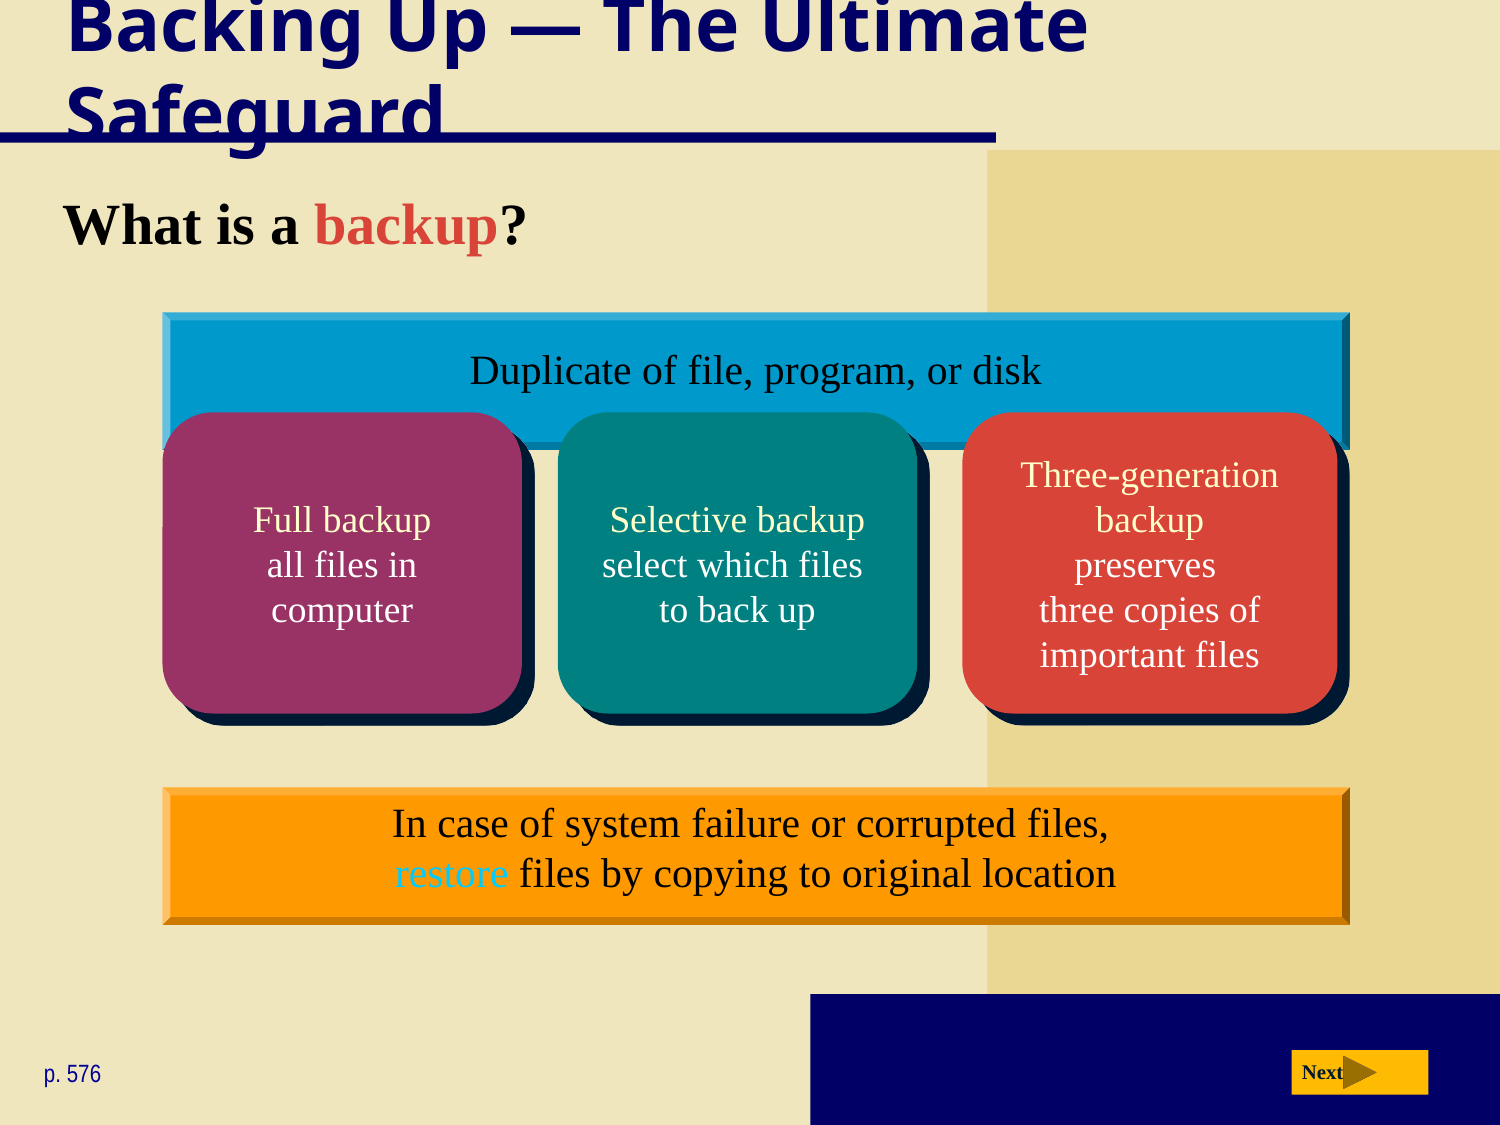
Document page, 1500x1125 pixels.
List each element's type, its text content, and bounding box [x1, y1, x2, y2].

text_box p. 576 [29, 1050, 284, 1095]
list What is a backup? [47, 178, 1457, 301]
text_box Repetitive strain injury (RSI) [165, 313, 1348, 320]
text_box [165, 788, 1348, 795]
text_box Duplicate of file, program, or disk [162, 312, 1350, 450]
text_box Three-generation backup preserves three copies of important files [962, 412, 1338, 714]
title Backing Up — The Ultimate Safeguard [49, 0, 1459, 133]
text_box Selective backup select which files to back up [557, 412, 918, 714]
text_box Full backup all files in computer [162, 412, 522, 714]
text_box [1286, 1049, 1429, 1095]
text_box In case of system failure or corrupted files, restore files by copying to original location [162, 787, 1350, 925]
